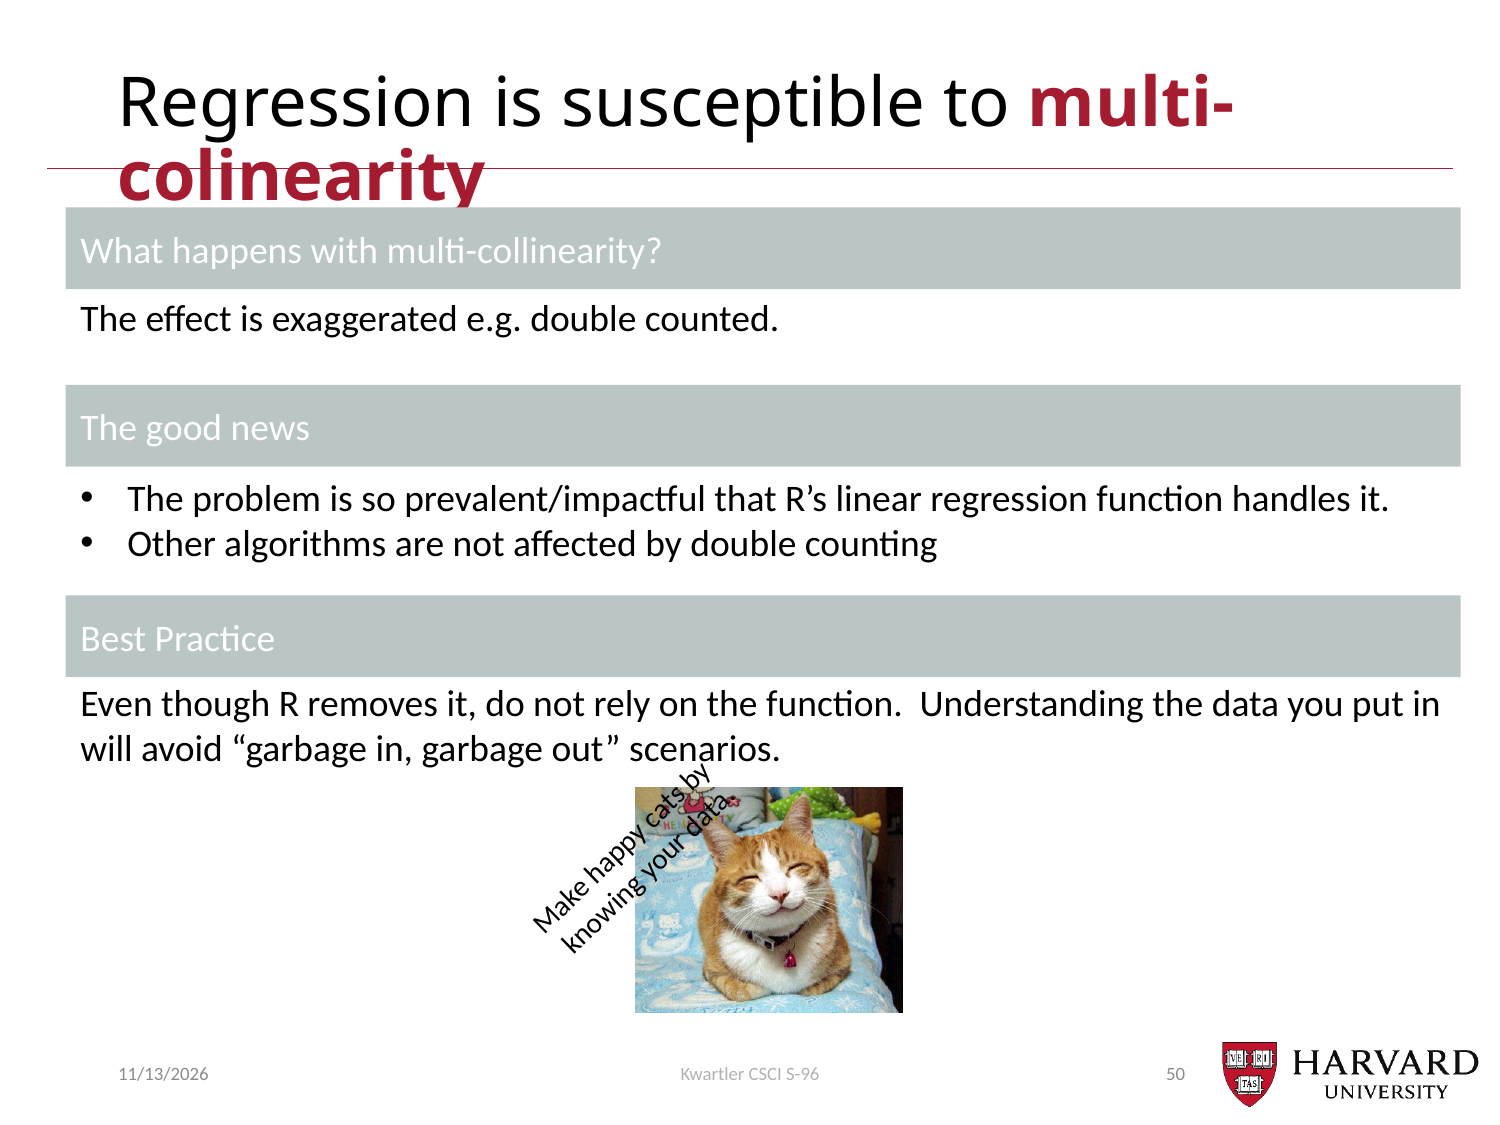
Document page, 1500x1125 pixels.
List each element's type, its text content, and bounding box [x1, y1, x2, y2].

footer Kwartler CSCI S-96 [496, 1042, 1004, 1103]
text_box What happens with multi-collinearity? [65, 206, 1462, 290]
text_box The good news [65, 384, 1462, 468]
text_box Make happy cats by knowing your data. [508, 796, 635, 981]
text_box The effect is exaggerated e.g. double counted. [65, 286, 1461, 347]
text_box The problem is so prevalent/impactful that R’s linear regression function handles it. Other algorithms are not affected by double counting [65, 466, 1461, 572]
text_box Make happy cats by knowing your data. [644, 735, 748, 787]
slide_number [103, 1042, 441, 1103]
title Regression is susceptible to multi-colinearity [103, 59, 1397, 157]
picture [635, 787, 903, 1013]
text_box Even though R removes it, do not rely on the function. Understanding the data you put in will avoid “garbage in, garbage out” scenarios. [65, 671, 1461, 776]
picture [1200, 1024, 1500, 1125]
slide_number 50 [1059, 1042, 1200, 1103]
text_box Best Practice [65, 594, 1462, 678]
